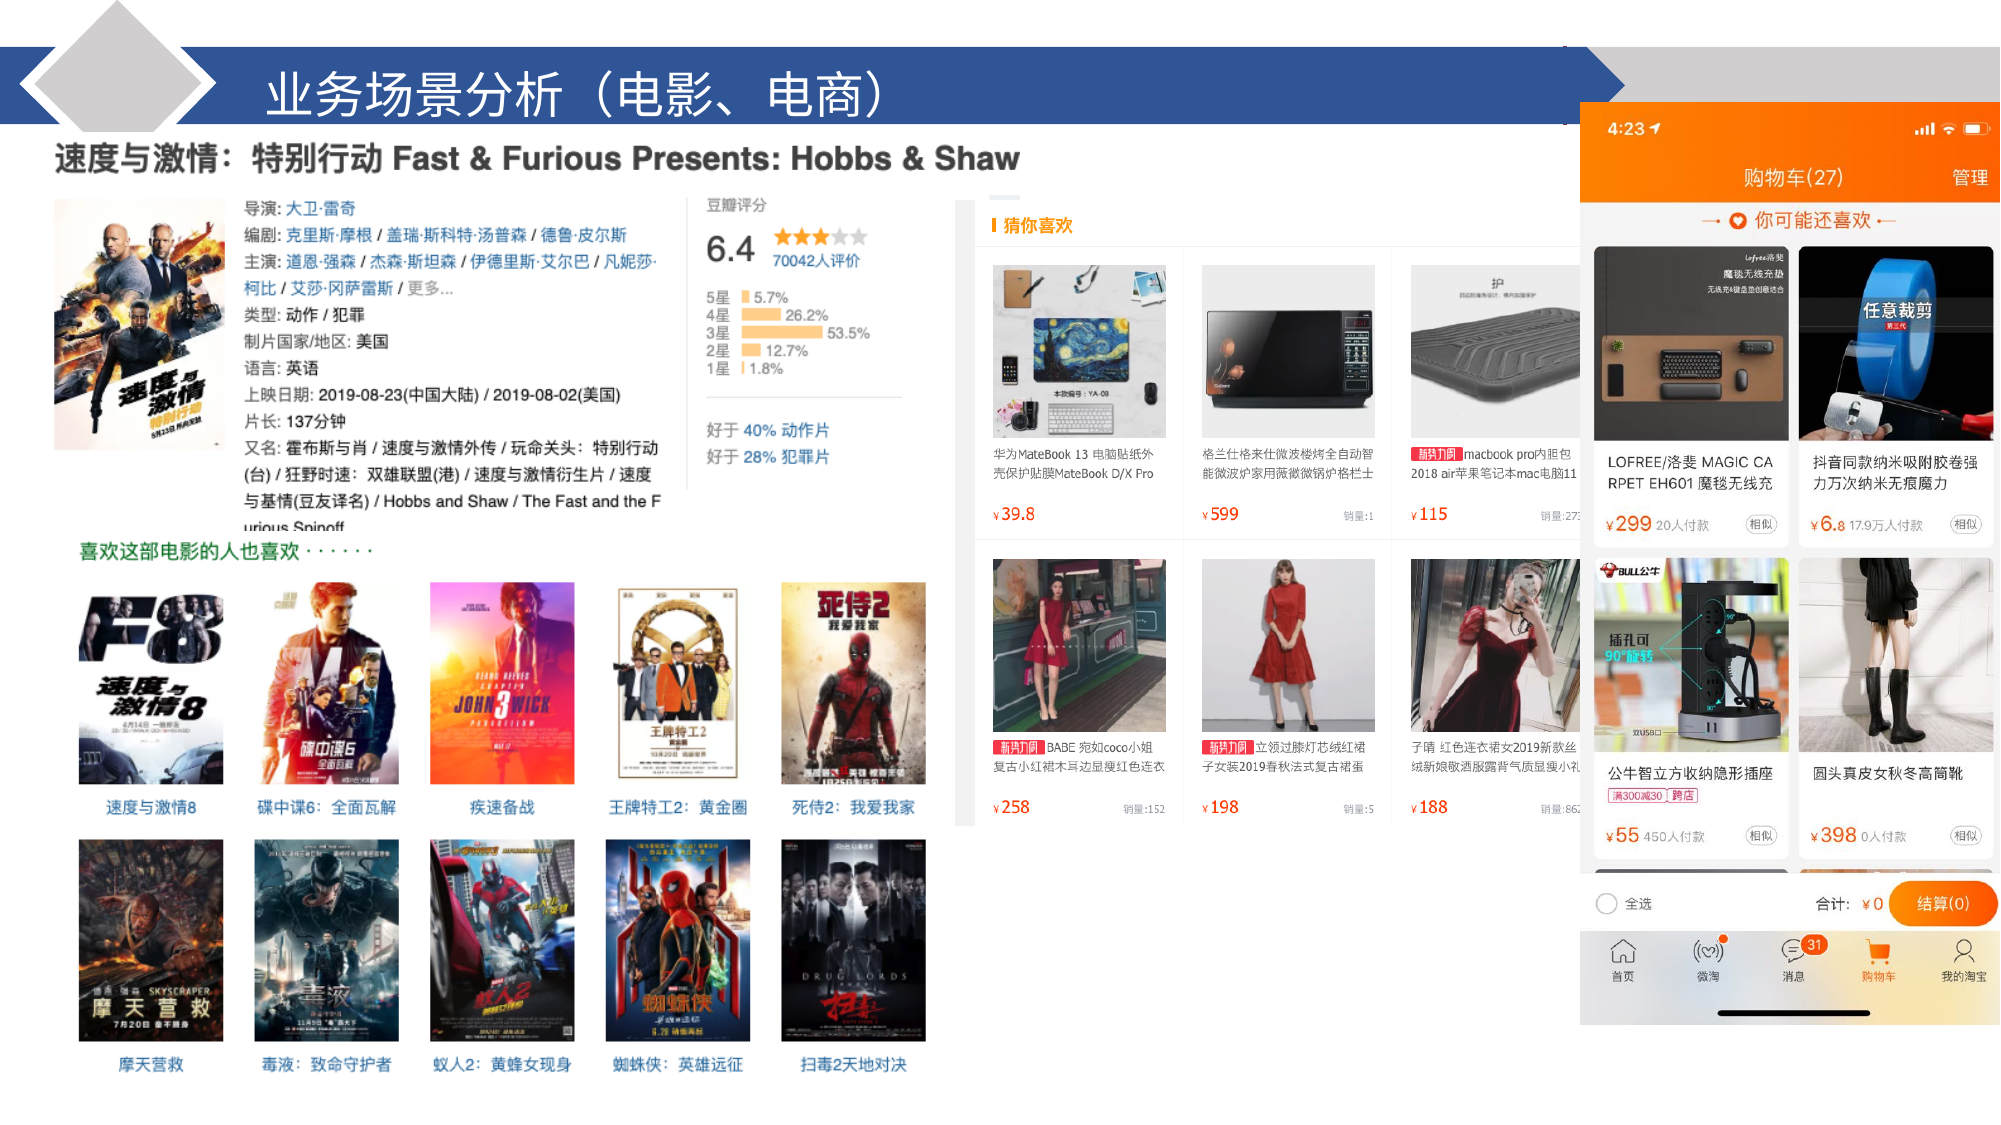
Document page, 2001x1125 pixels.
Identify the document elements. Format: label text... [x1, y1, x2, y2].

text_box [1044, 45, 1627, 126]
text_box [25, 0, 211, 132]
text_box [0, 45, 67, 126]
text_box [1589, 46, 2000, 102]
text_box [170, 45, 249, 126]
picture [1563, 46, 1567, 125]
picture [0, 102, 2000, 1079]
text_box 业务场景分析（电影、电商） [249, 38, 1044, 132]
